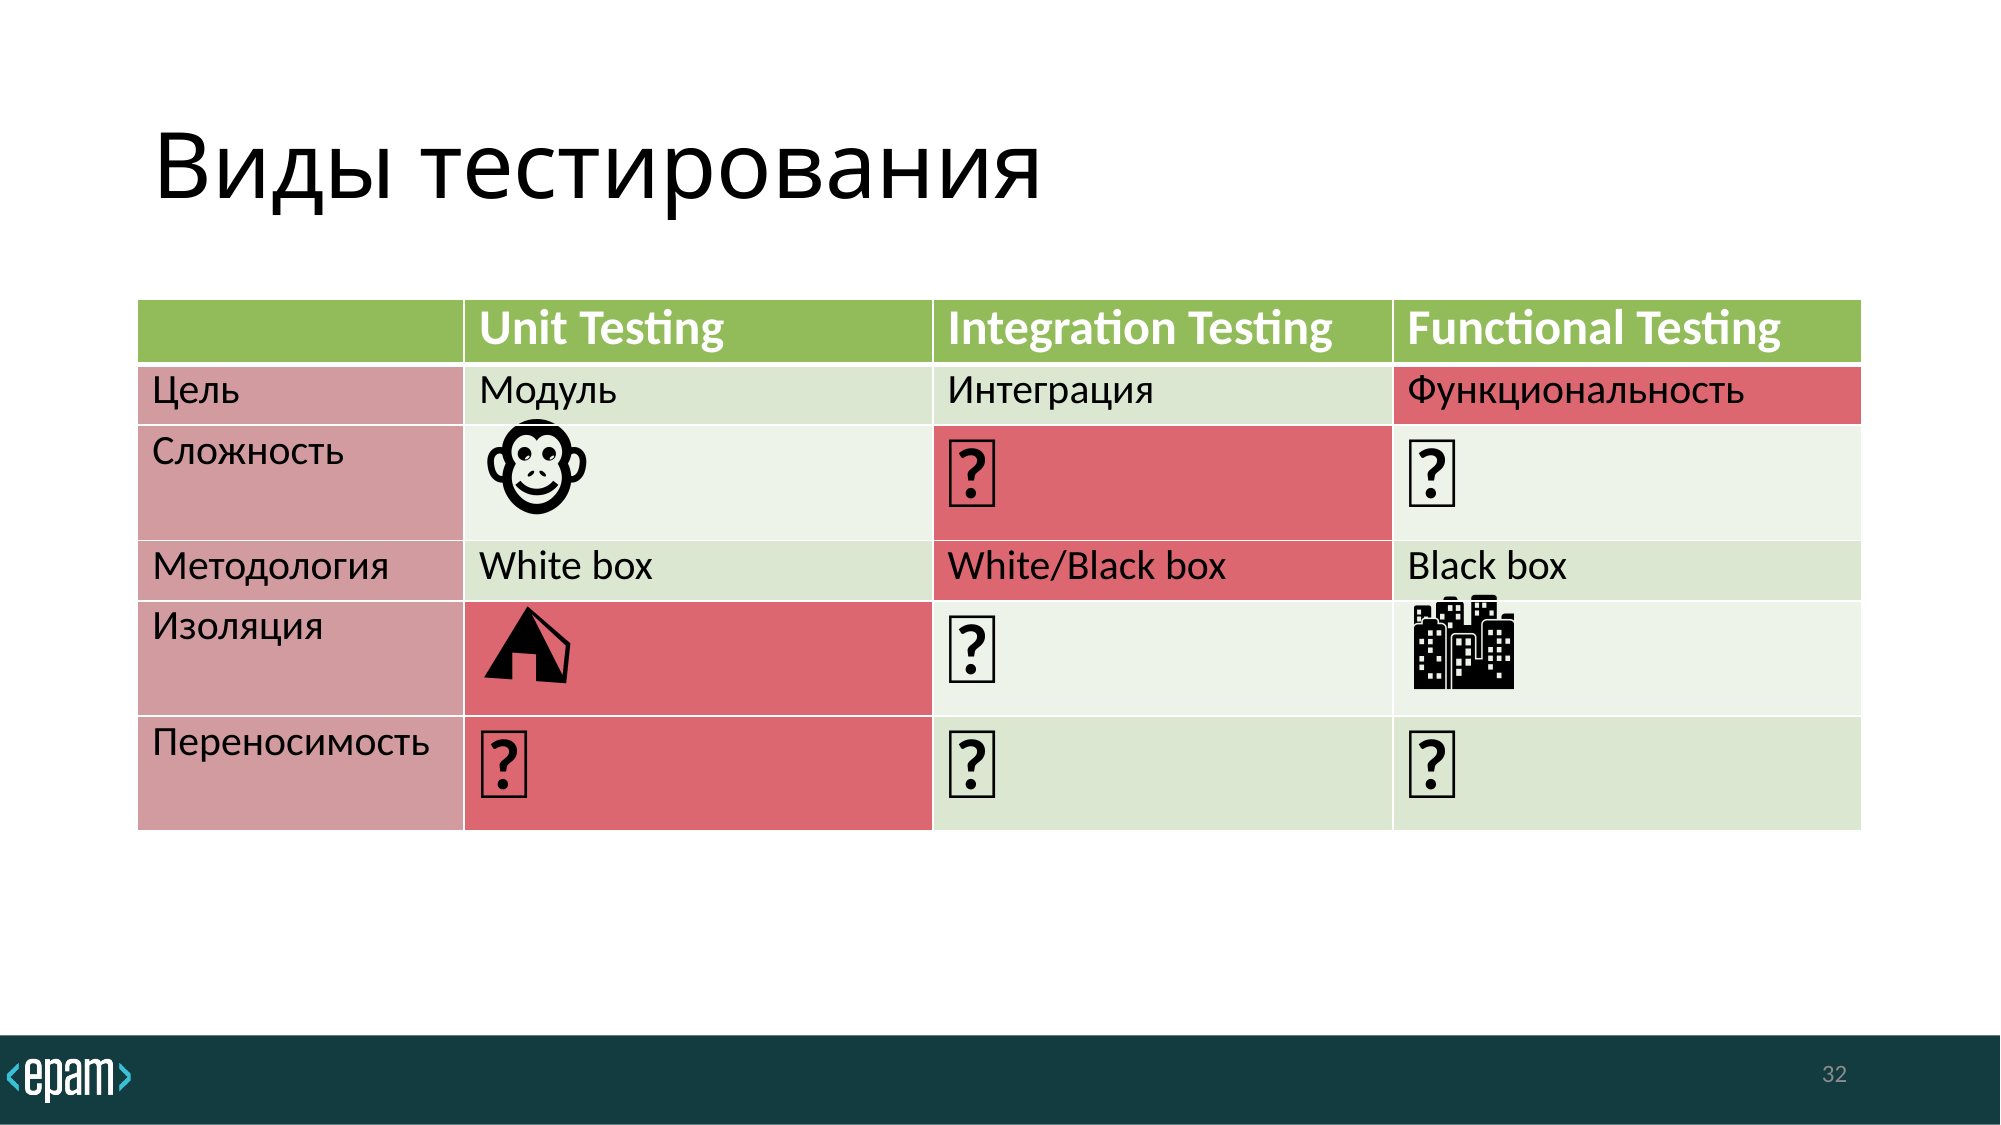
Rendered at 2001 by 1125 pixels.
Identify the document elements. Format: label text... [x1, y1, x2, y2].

slide_number 32 [1412, 1042, 1863, 1103]
table_cell Функциональность [1394, 367, 1861, 424]
table_cell 🕍 [1394, 717, 1861, 830]
title Виды тестирования [137, 59, 1863, 278]
table_header Integration Testing [934, 300, 1392, 362]
table_cell Интеграция [934, 367, 1392, 424]
table_cell 👜 [465, 717, 932, 830]
table_cell 🏙 [1394, 602, 1861, 715]
table_header [138, 300, 463, 362]
table_cell ⛺ [465, 602, 932, 715]
table_cell Переносимость [138, 717, 463, 830]
table_cell 🤓 [1394, 426, 1861, 540]
table_cell White box [465, 541, 932, 600]
table_cell 🏡 [934, 602, 1392, 715]
table_cell 🎪 [934, 717, 1392, 830]
table_cell Цель [138, 367, 463, 424]
table_header Unit Testing [465, 300, 932, 362]
table_cell Модуль [465, 367, 932, 424]
table_cell Изоляция [138, 602, 463, 715]
table_header Functional Testing [1394, 300, 1861, 362]
table_cell 🤠 [934, 426, 1392, 540]
table_cell Сложность [138, 426, 463, 540]
table_cell 🐵 [465, 426, 932, 540]
table_cell Black box [1394, 541, 1861, 600]
table_cell White/Black box [934, 541, 1392, 600]
table_cell Методология [138, 541, 463, 600]
